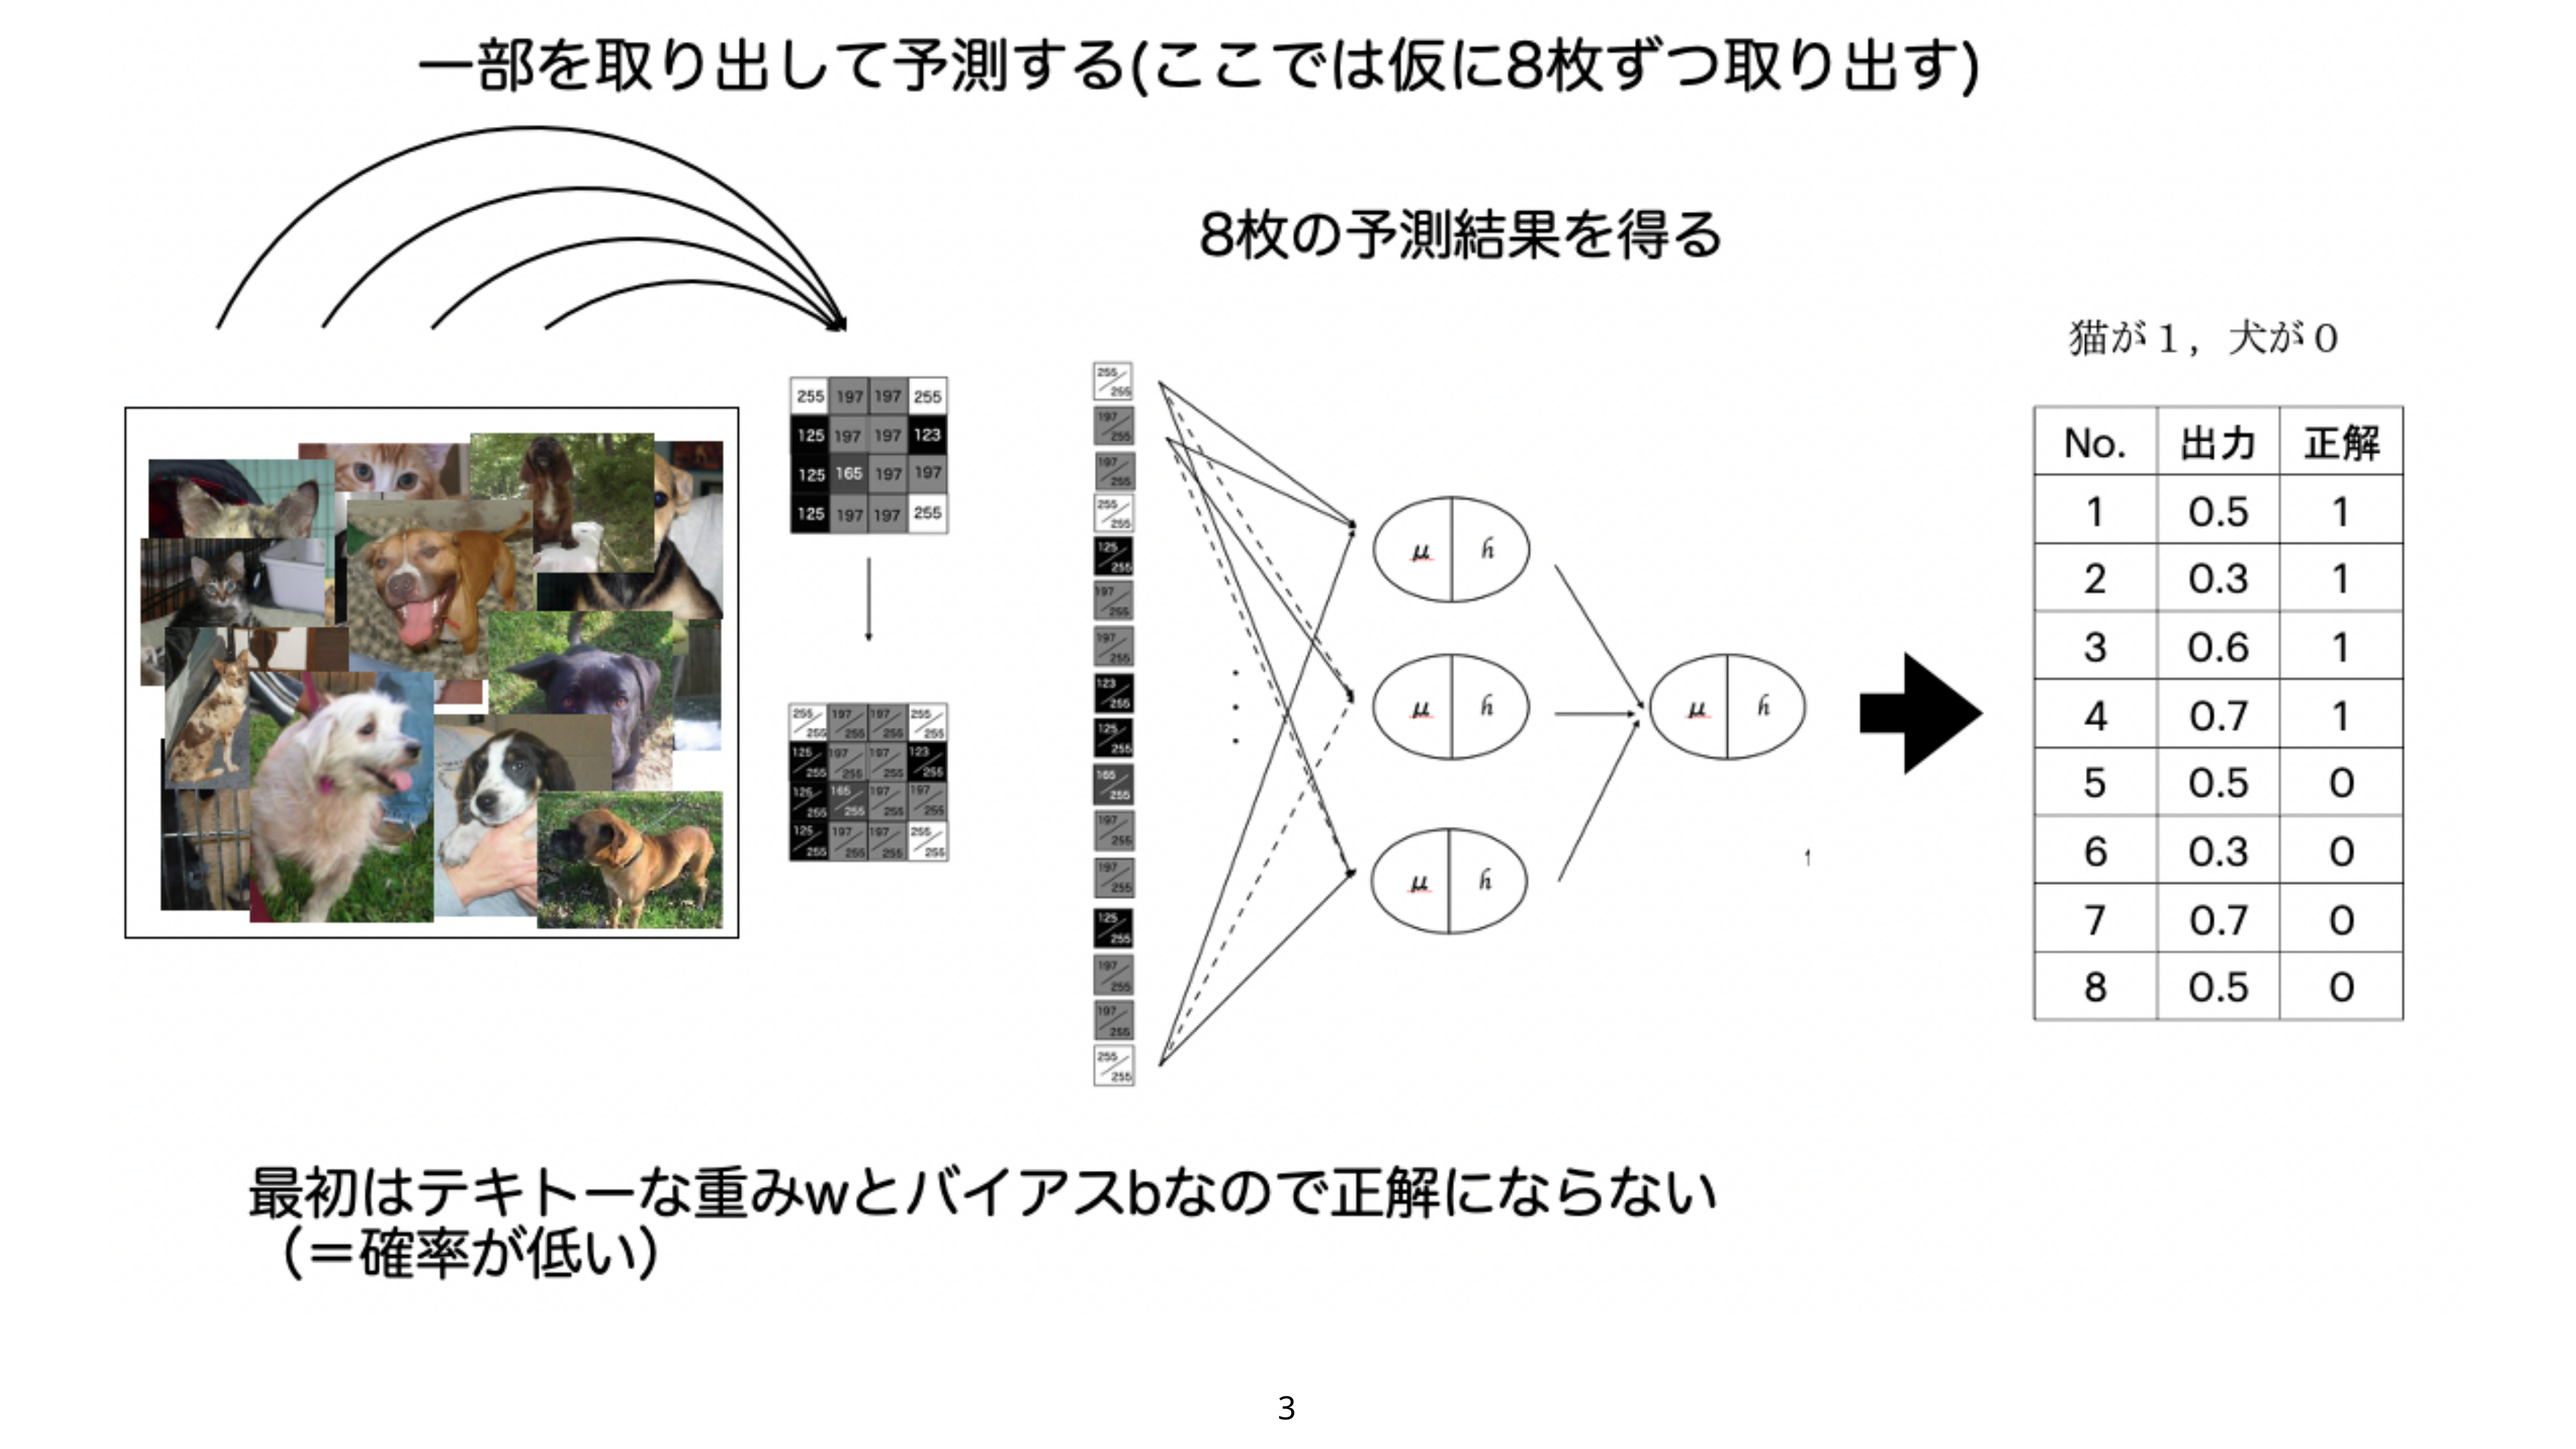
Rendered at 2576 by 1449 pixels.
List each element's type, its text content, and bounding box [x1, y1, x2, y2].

slide_number 3 [1272, 1381, 1303, 1431]
picture [107, 0, 2472, 1315]
